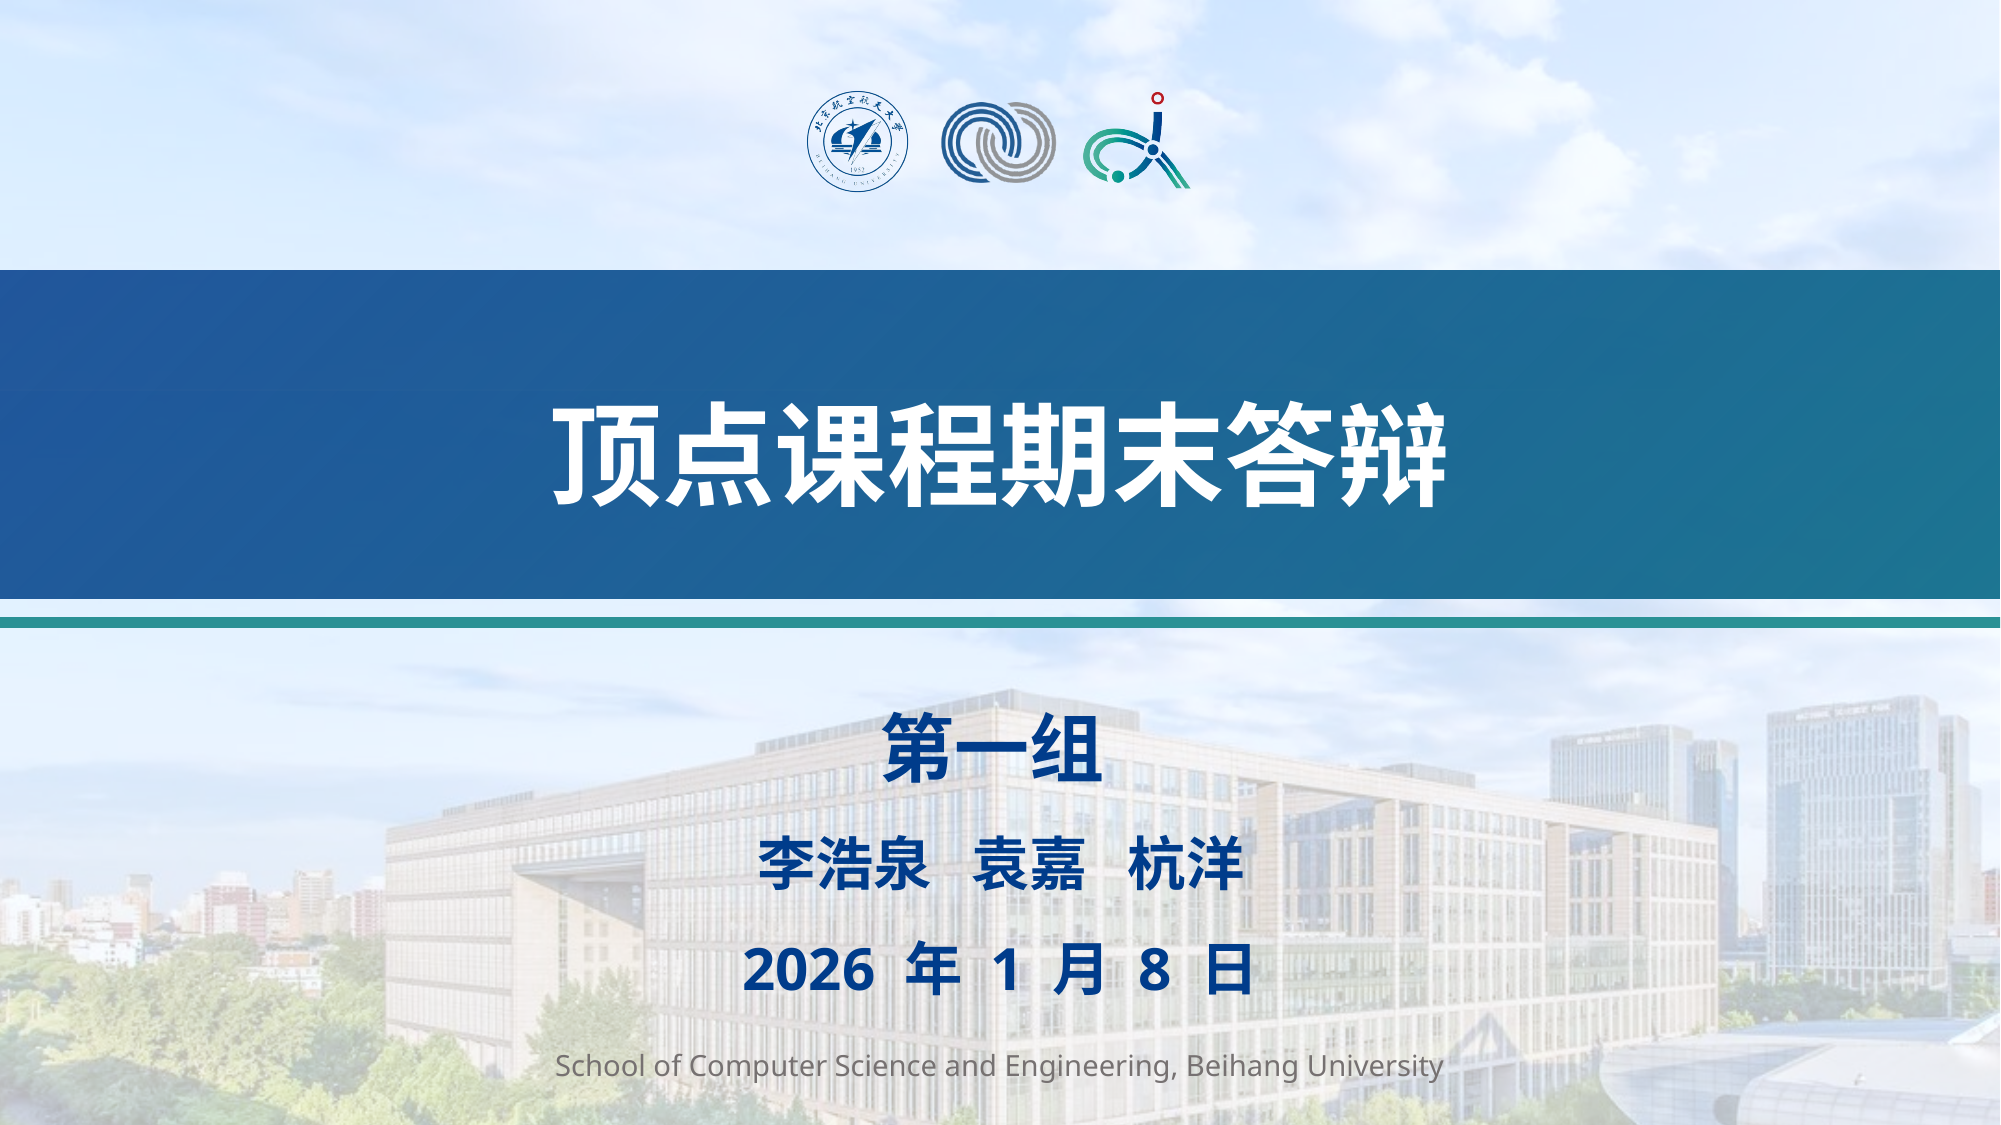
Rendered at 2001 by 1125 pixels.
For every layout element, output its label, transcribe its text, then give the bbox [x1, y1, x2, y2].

picture [806, 90, 909, 193]
title 顶点课程期末答辩 [0, 326, 2000, 578]
subtitle 第一组 李浩泉 袁嘉 杭洋 2026 年 1 月 8 日 [250, 676, 1751, 983]
picture [1078, 85, 1194, 195]
picture [937, 102, 1060, 183]
